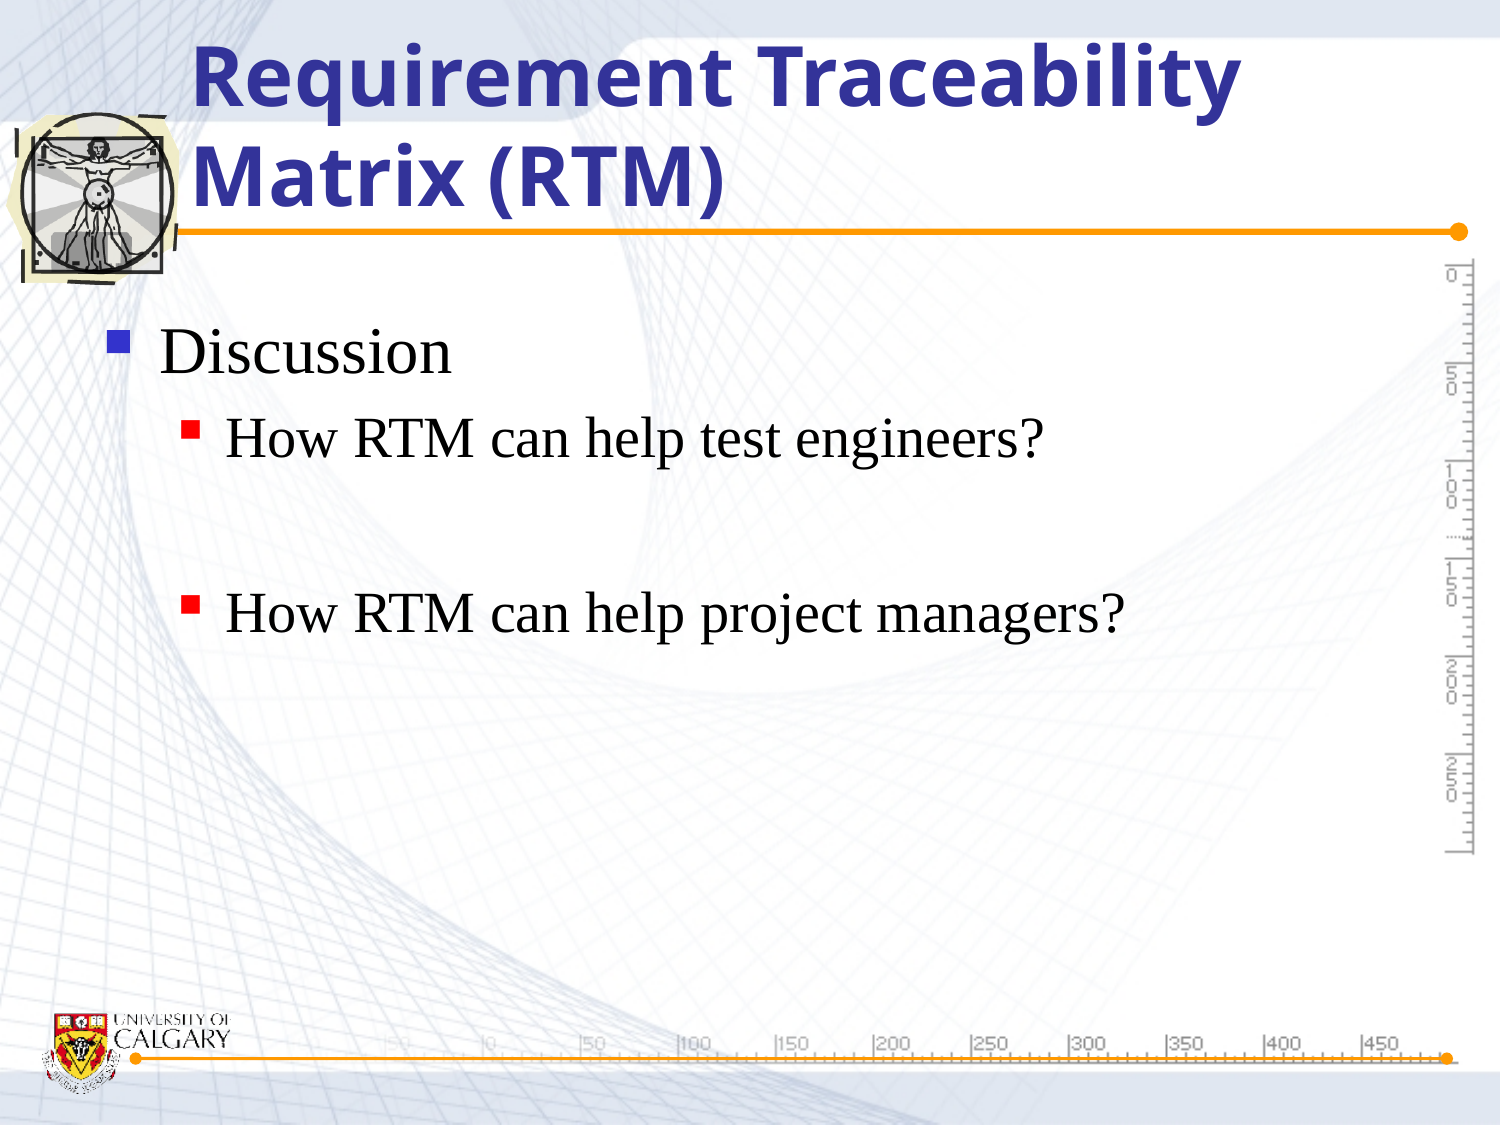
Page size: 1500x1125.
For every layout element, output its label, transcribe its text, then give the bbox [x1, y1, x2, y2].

title Requirement Traceability Matrix (RTM) [174, 42, 1468, 231]
picture [0, 0, 1500, 1125]
list Discussion How RTM can help test engineers? How RTM can help project managers? [88, 299, 1465, 988]
